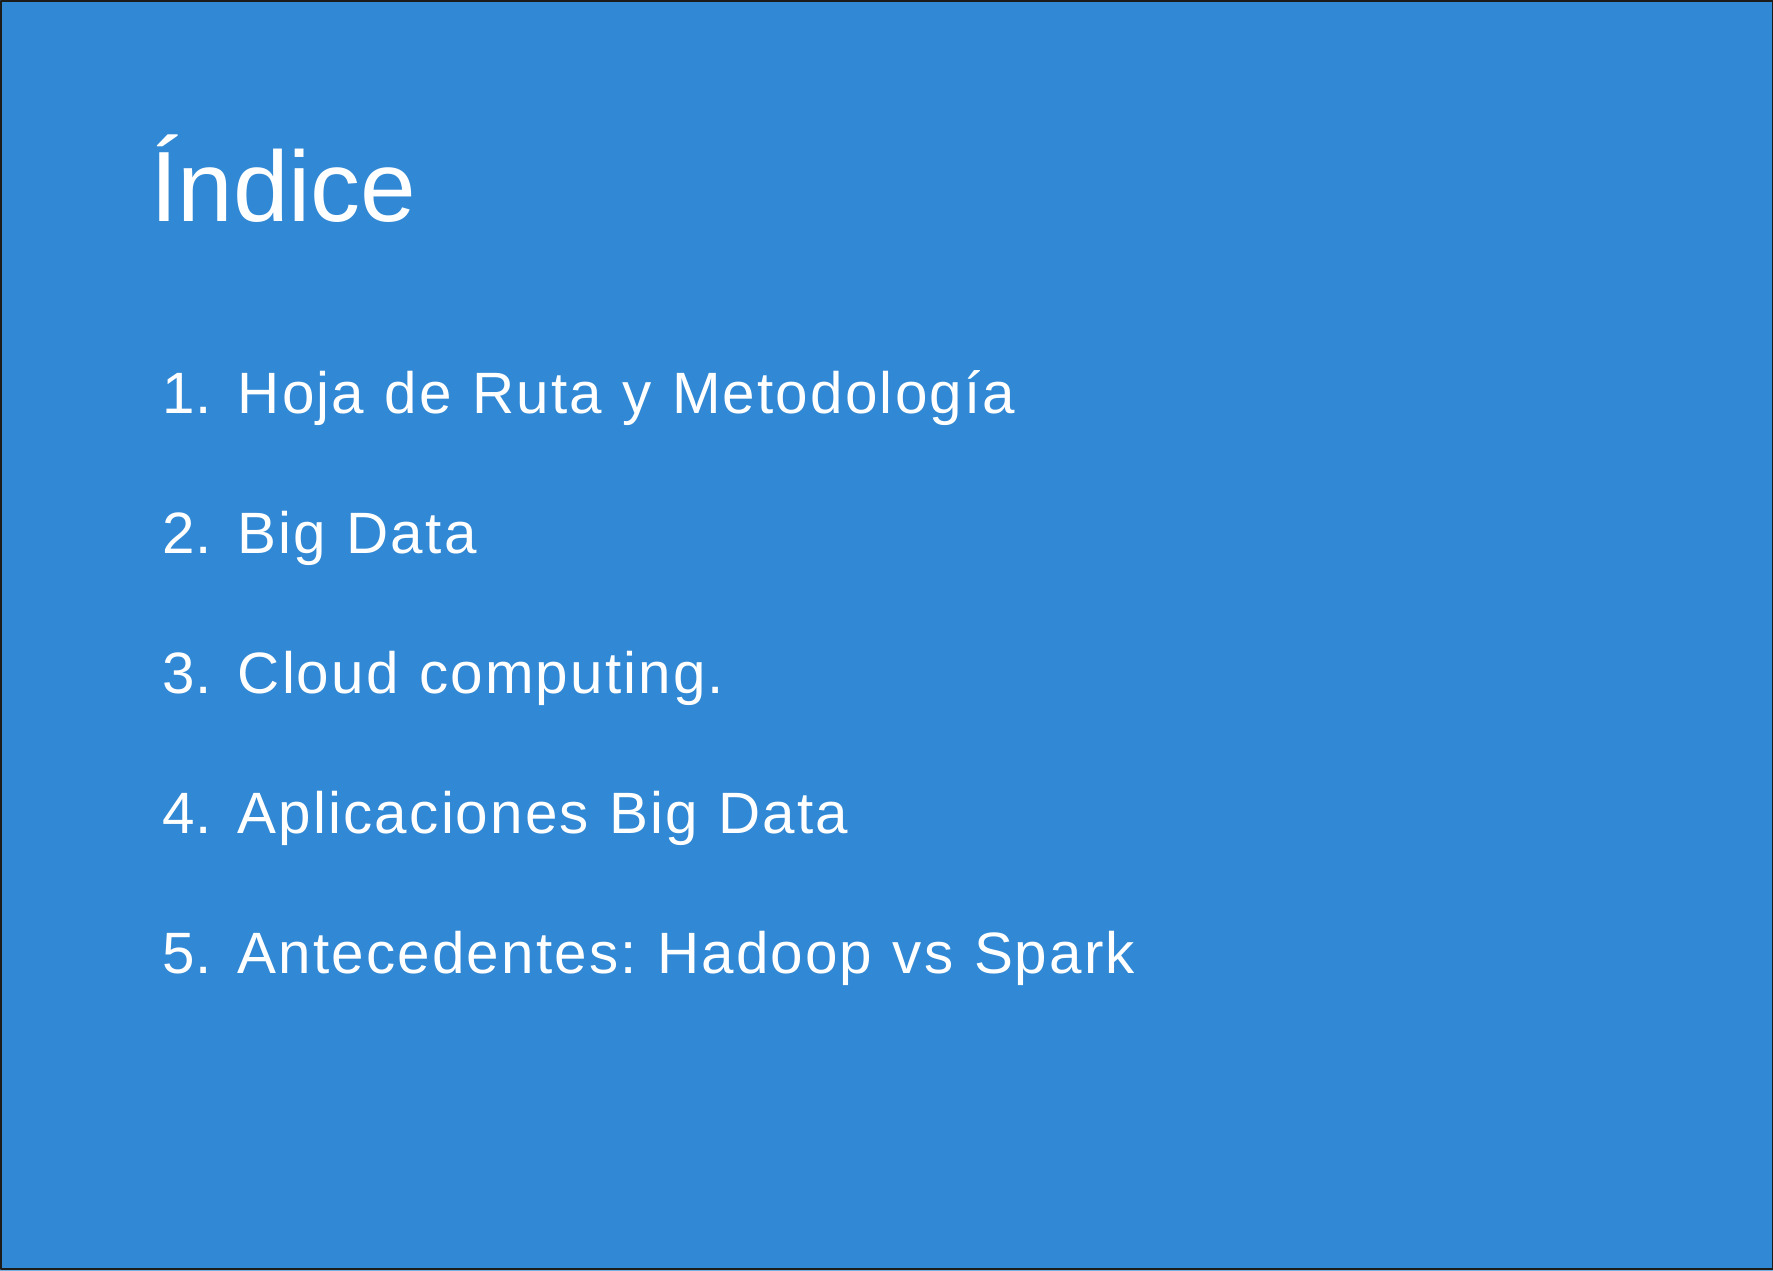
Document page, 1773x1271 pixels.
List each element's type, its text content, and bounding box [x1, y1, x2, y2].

text_box Hoja de Ruta y Metodología Big Data Cloud computing. Aplicaciones Big Data Antecedentes: Hadoop vs Spark [148, 347, 1647, 754]
text_box [1, 1, 1773, 1270]
title Índice [148, 119, 770, 335]
